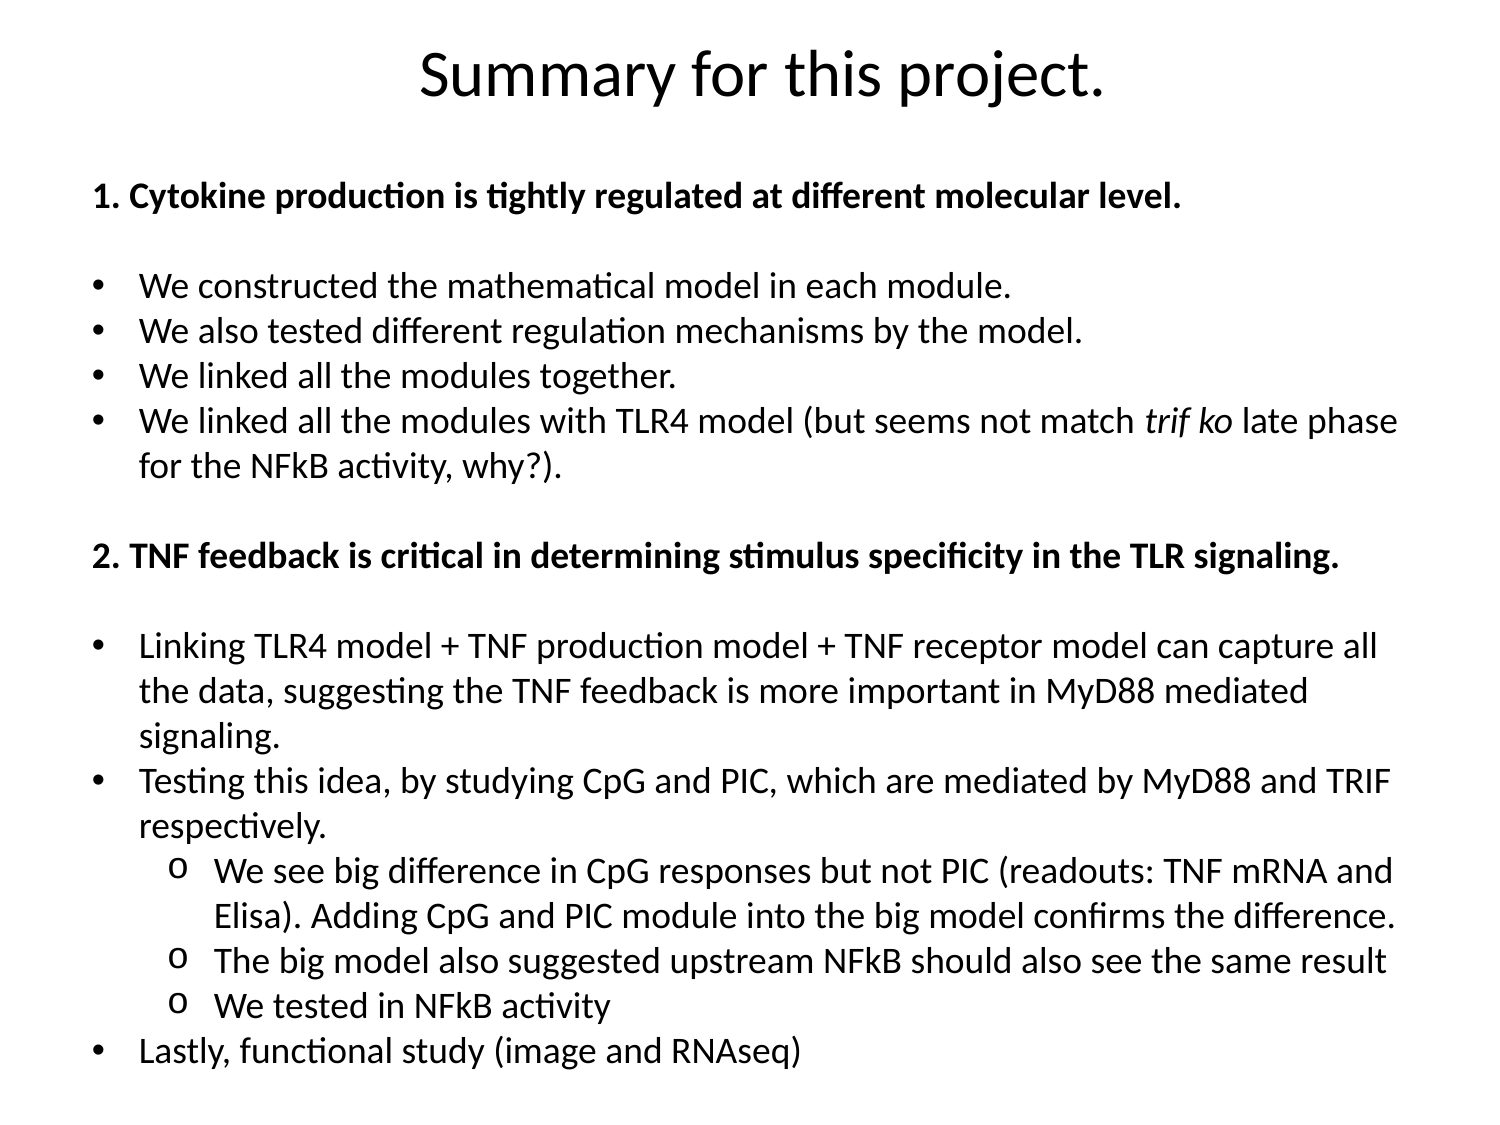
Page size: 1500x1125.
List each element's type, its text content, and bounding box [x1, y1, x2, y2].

text_box 1. Cytokine production is tightly regulated at different molecular level. We constructed the mathematical model in each module. We also tested different regulation mechanisms by the model. We linked all the modules together. We linked all the modules with TLR4 model (but seems not match trif ko late phase for the NFkB activity, why?). 2. TNF feedback is critical in determining stimulus specificity in the TLR signaling. Linking TLR4 model + TNF production model + TNF receptor model can capture all the data, suggesting the TNF feedback is more important in MyD88 mediated signaling. Testing this idea, by studying CpG and PIC, which are mediated by MyD88 and TRIF respectively. We see big difference in CpG responses but not PIC (readouts: TNF mRNA and Elisa). Adding CpG and PIC module into the big model confirms the difference. The big model also suggested upstream NFkB should also see the same result We tested in NFkB activity Lastly, functional study (image and RNAseq) [77, 164, 1425, 1079]
text_box Summary for this project. [404, 22, 1137, 118]
